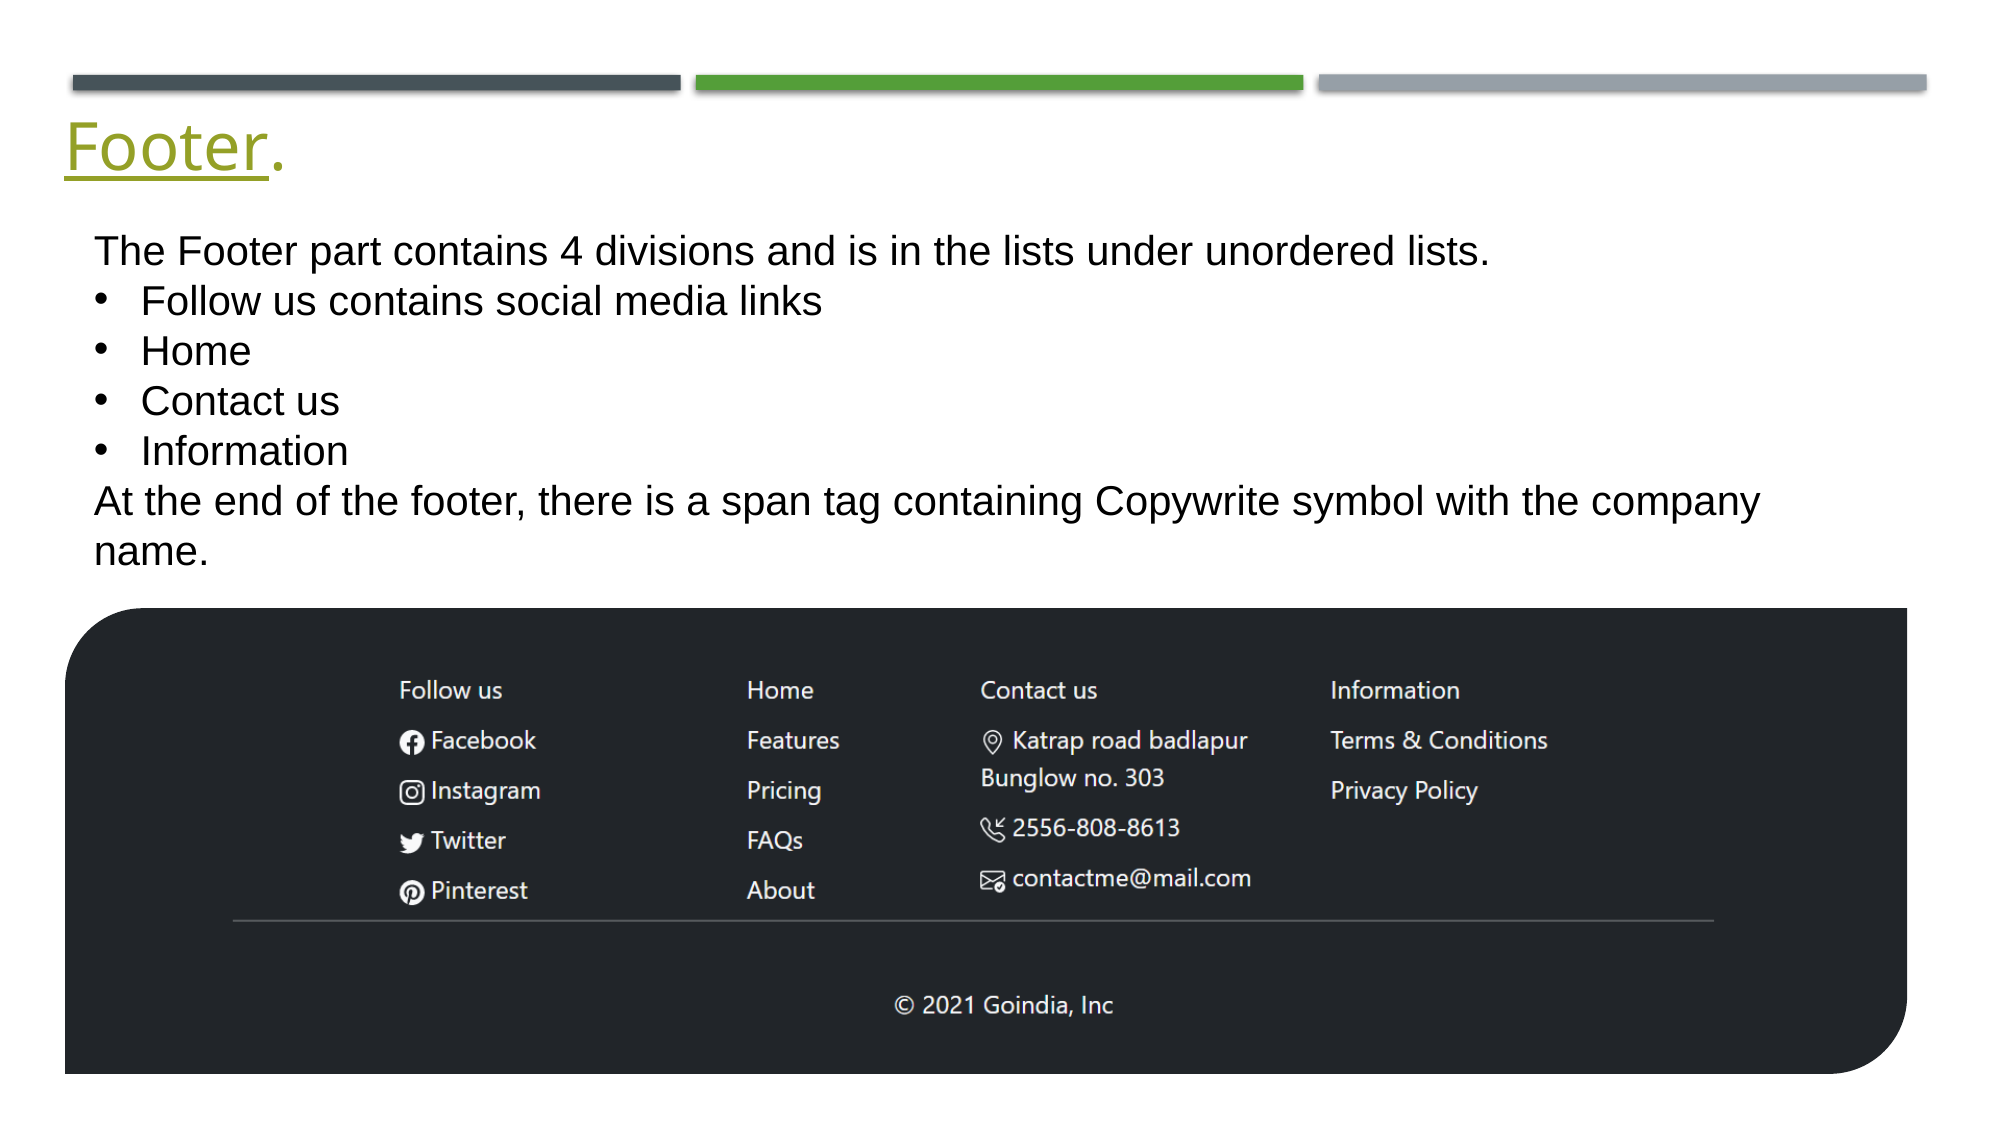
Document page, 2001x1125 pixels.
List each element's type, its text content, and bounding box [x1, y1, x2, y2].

picture [64, 607, 1908, 1075]
text_box The Footer part contains 4 divisions and is in the lists under unordered lists. Follow us contains social media links Home Contact us Information At the end of the footer, there is a span tag containing Copywrite symbol with the company name. [78, 216, 1894, 607]
text_box Footer. [49, 96, 303, 192]
